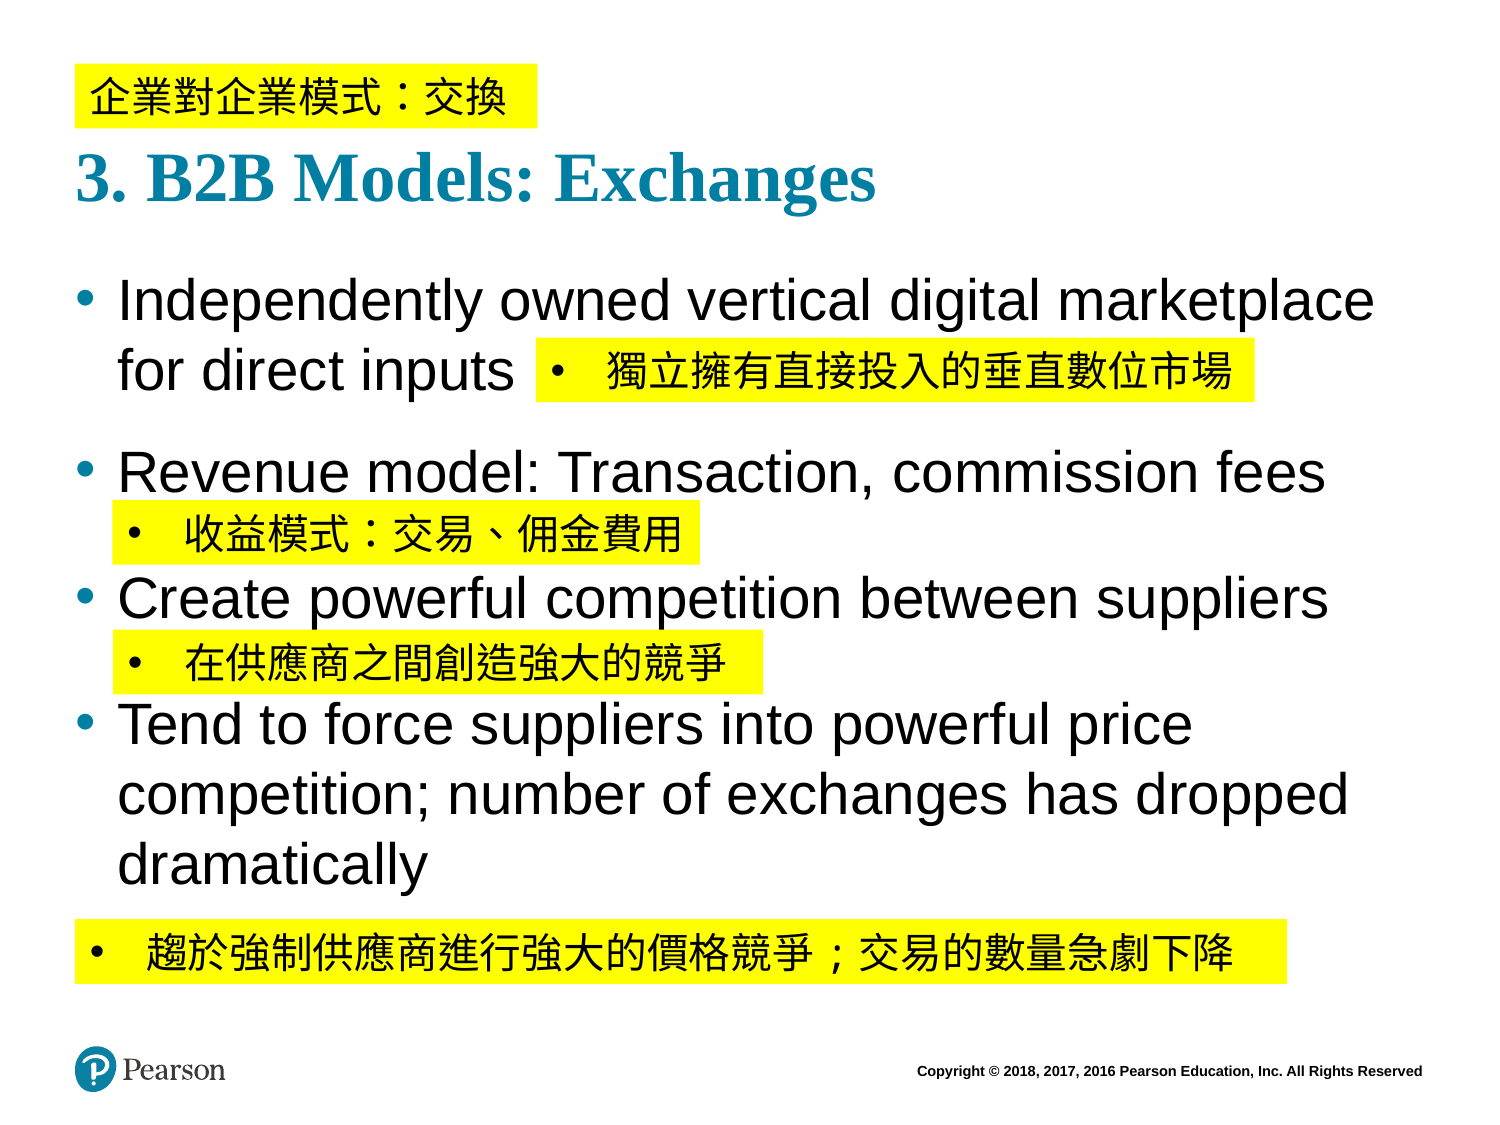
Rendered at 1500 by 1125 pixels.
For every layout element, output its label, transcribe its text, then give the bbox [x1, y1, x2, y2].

list Independently owned vertical digital marketplace for direct inputs Revenue model: Transaction, commission fees Create powerful competition between suppliers Tend to force suppliers into powerful price competition; number of exchanges has dropped dramatically [75, 262, 1425, 1005]
text_box 獨立擁有直接投入的垂直數位市場 [535, 337, 1255, 403]
text_box 在供應商之間創造強大的競爭 [113, 629, 764, 695]
text_box 收益模式：交易、佣金費用 [112, 500, 700, 565]
title 3. B2B Models: Exchanges [75, 35, 1425, 216]
text_box 企業對企業模式：交換 [74, 63, 538, 129]
text_box 趨於強制供應商進行強大的價格競爭;交易的數量急劇下降 [75, 919, 1287, 984]
